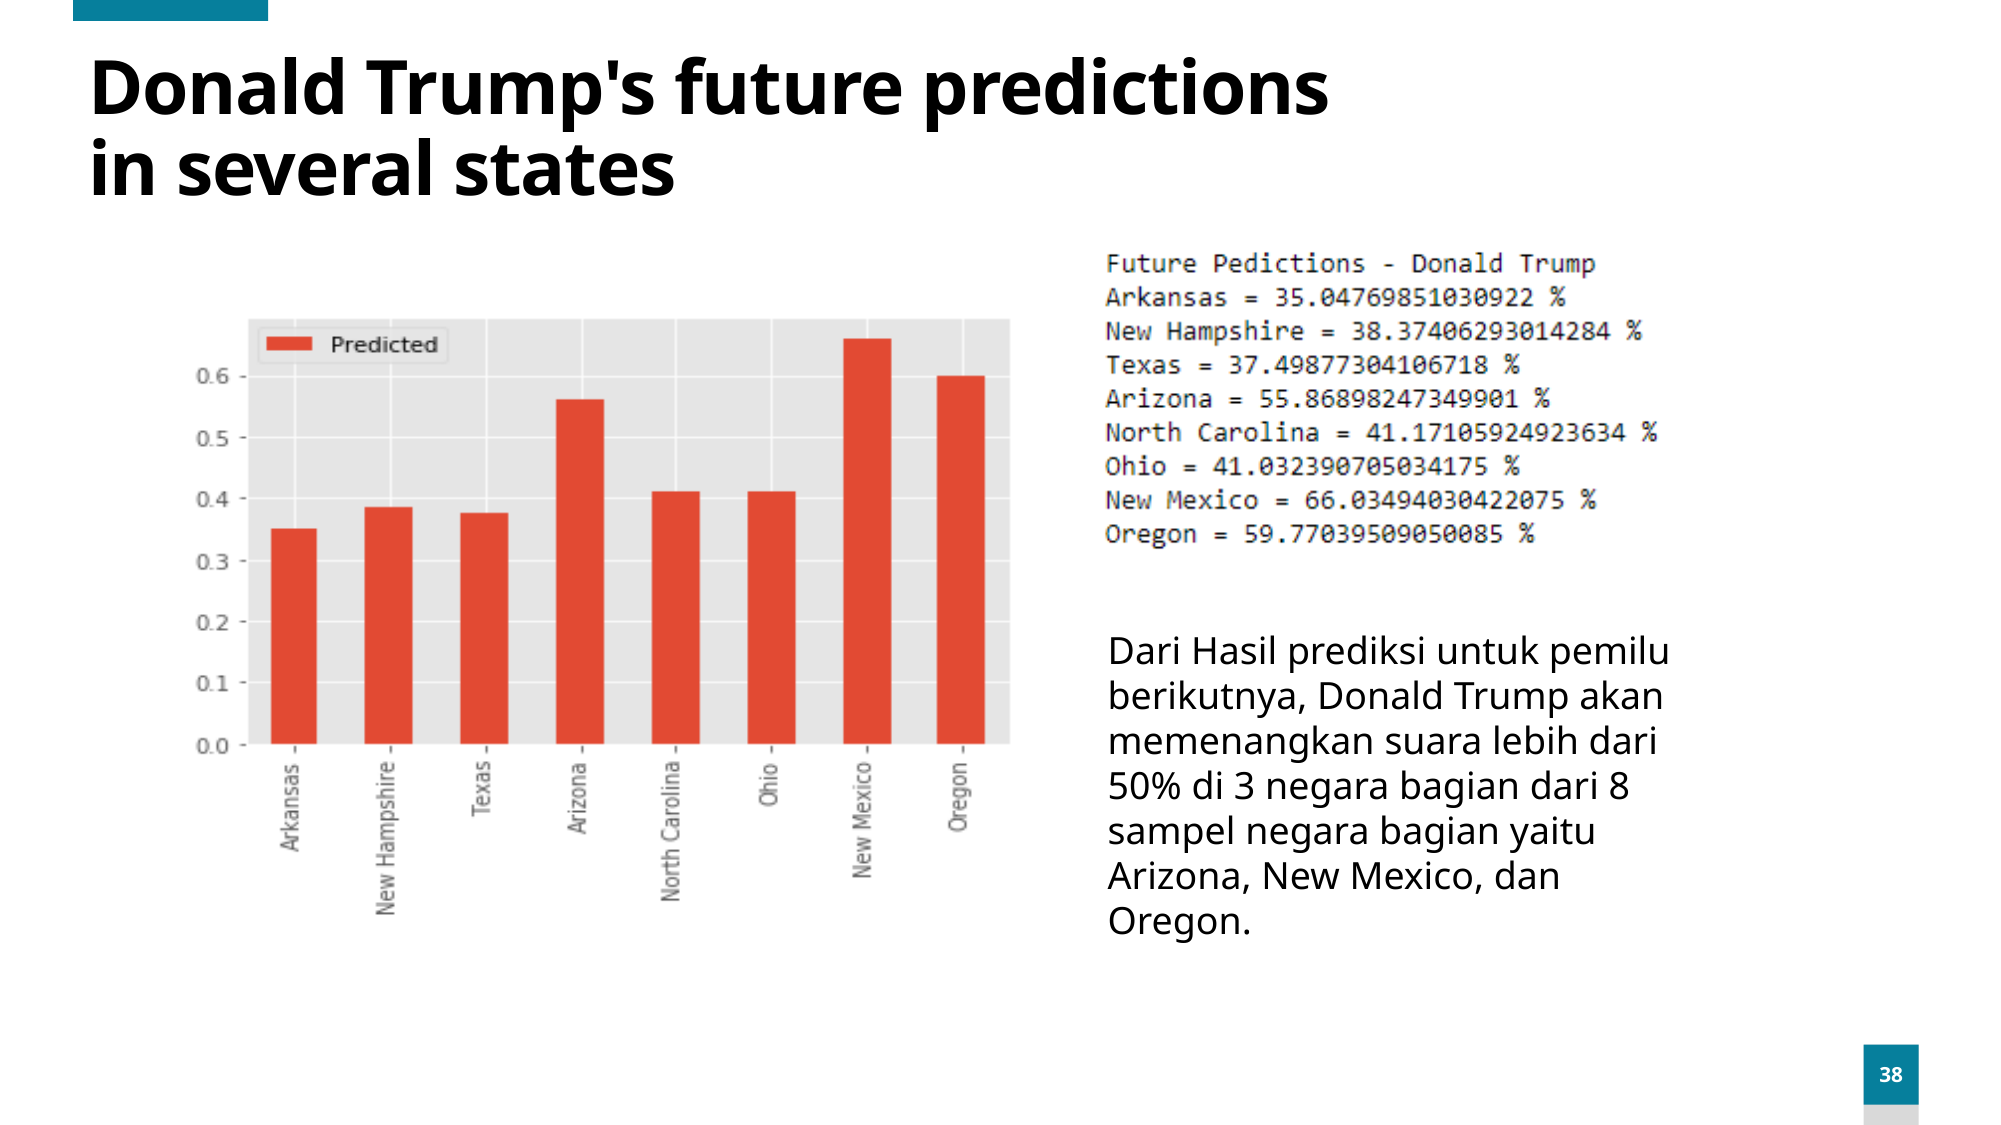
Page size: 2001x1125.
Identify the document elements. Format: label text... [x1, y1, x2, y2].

text_box Dari Hasil prediksi untuk pemilu berikutnya, Donald Trump akan memenangkan suara lebih dari 50% di 3 negara bagian dari 8 sampel negara bagian yaitu Arizona, New Mexico, dan Oregon. [1120, 619, 1727, 950]
title Donald Trump's future predictions in several states [73, 41, 1907, 220]
picture [176, 239, 1671, 954]
